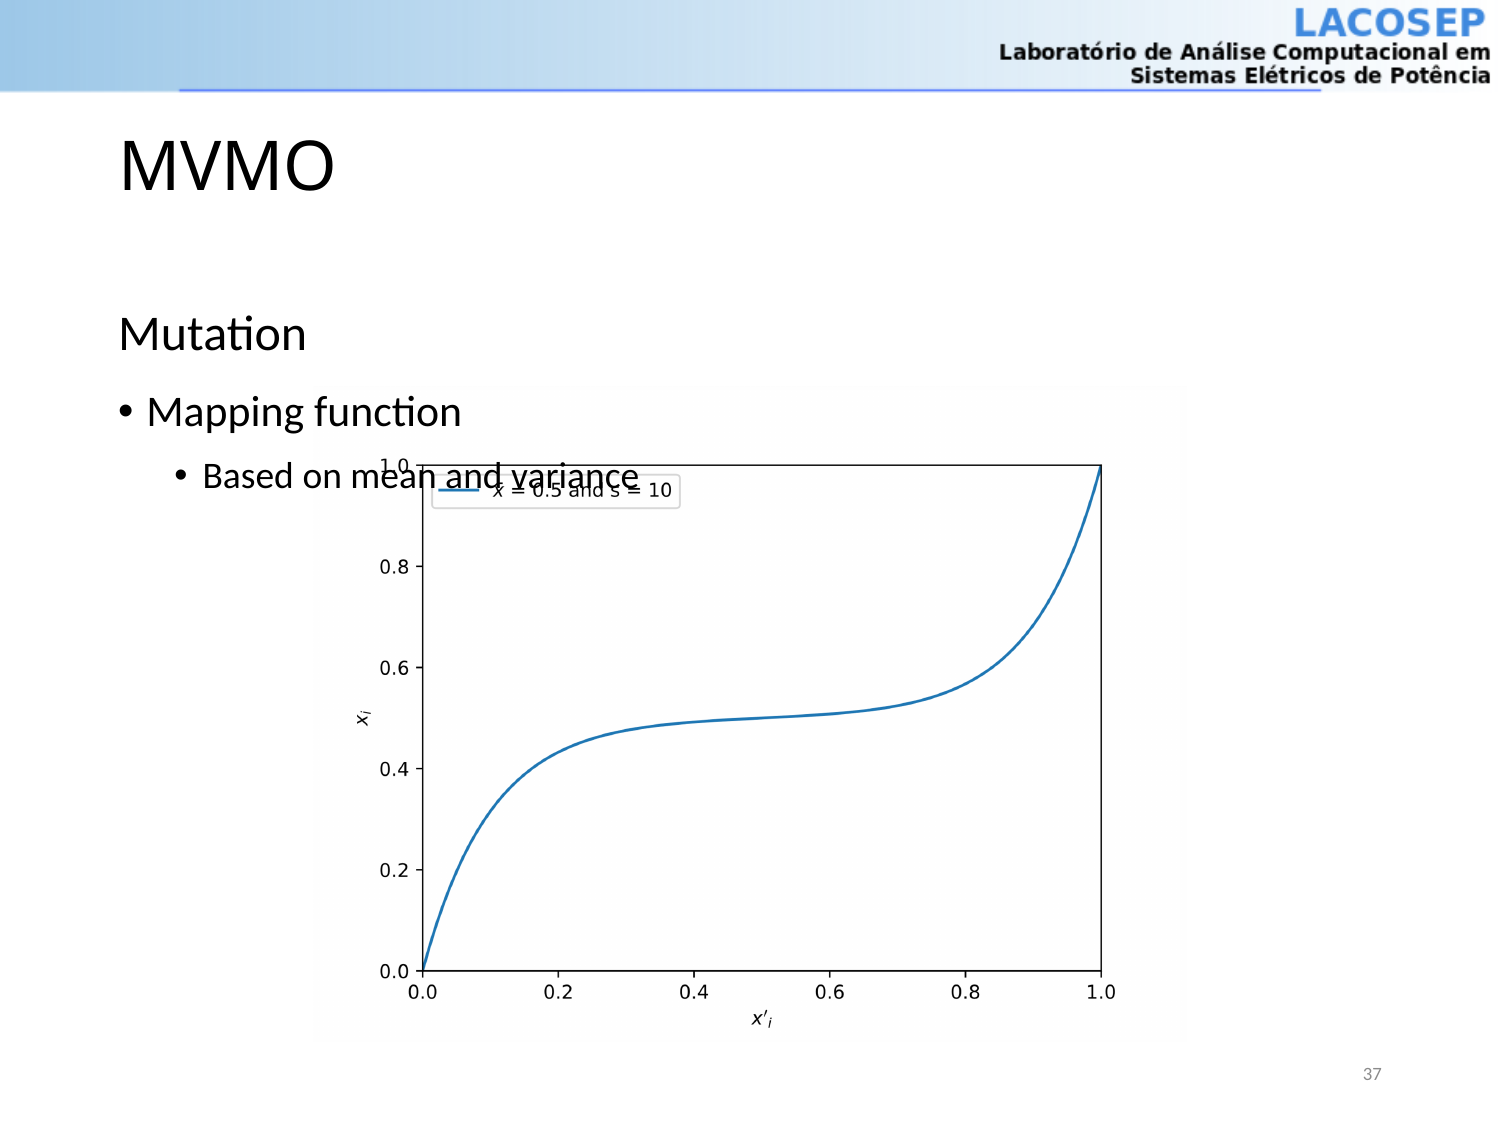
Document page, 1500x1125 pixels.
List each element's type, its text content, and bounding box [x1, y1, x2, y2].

title MVMO [103, 59, 1397, 278]
slide_number 37 [1059, 1042, 1397, 1103]
picture [0, 0, 1500, 1125]
